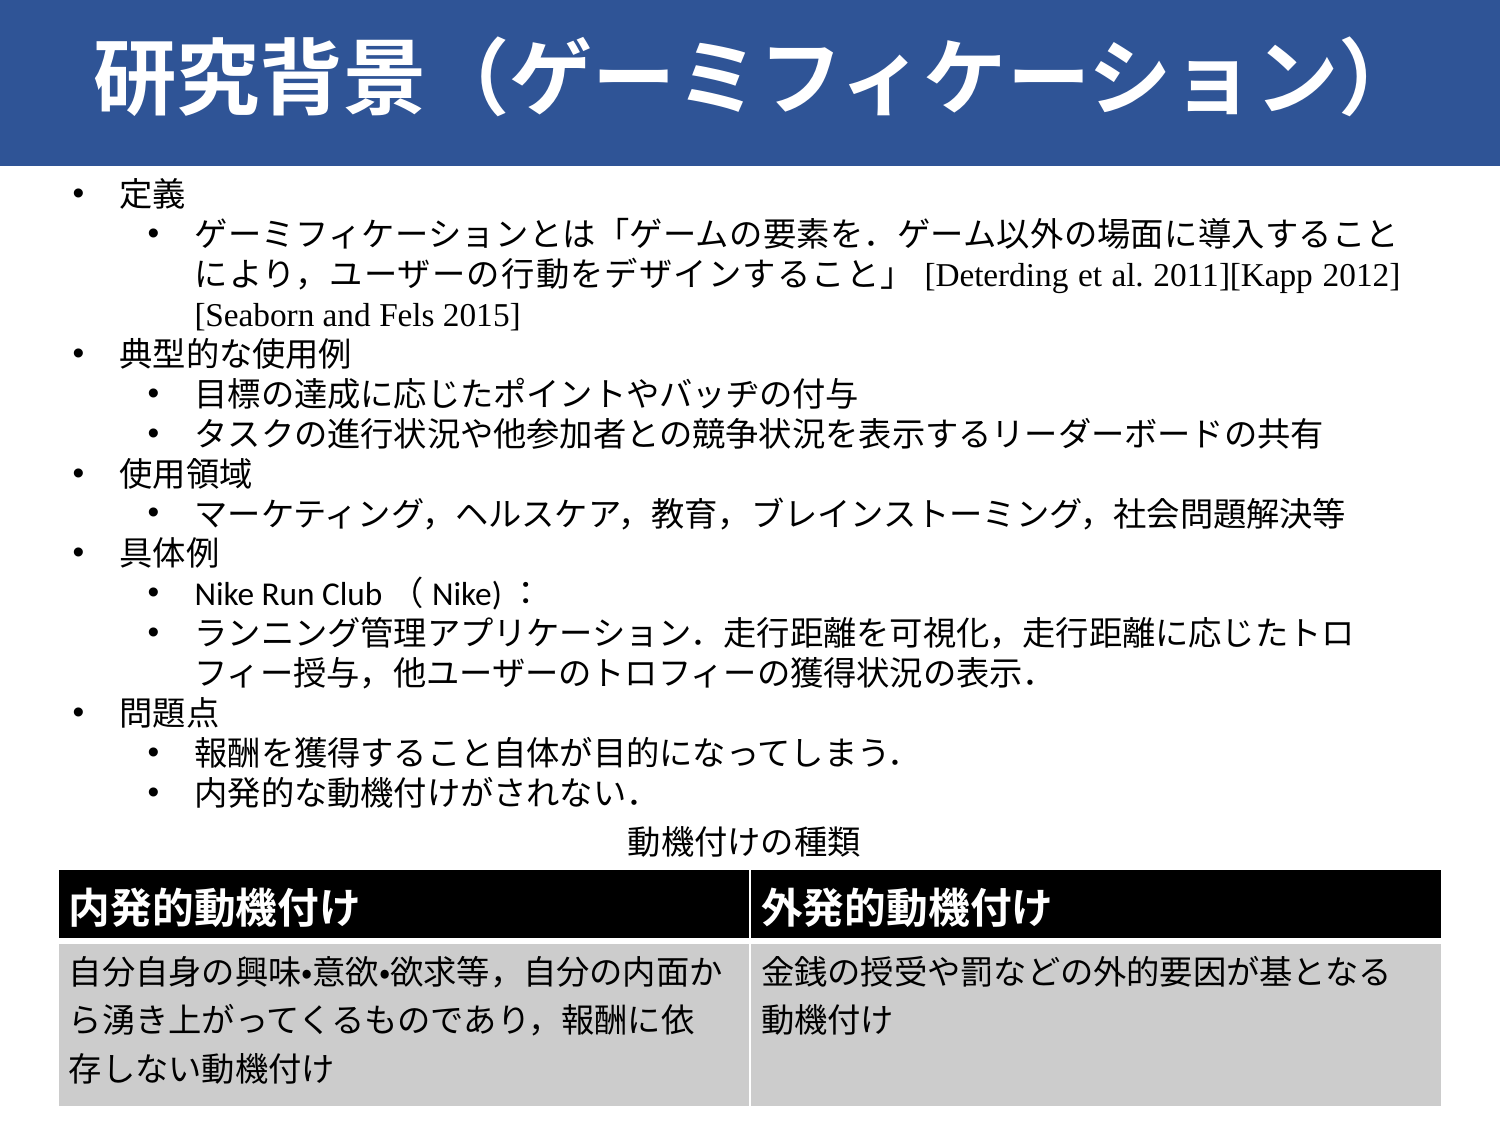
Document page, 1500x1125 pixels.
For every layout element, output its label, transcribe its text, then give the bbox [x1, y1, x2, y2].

table_header 内発的動機付け [59, 870, 749, 938]
table_header 外発的動機付け [751, 870, 1441, 938]
table_cell 自分自身の興味・意欲・欲求等，自分の内面から湧き上がってくるものであり，報酬に依 存しない動機付け [59, 944, 749, 1106]
text_box 研究背景（ゲーミフィケーション） [0, 0, 1500, 166]
table_cell 金銭の授受や罰などの外的要因が基となる 動機付け [751, 944, 1441, 1106]
text_box 動機付けの種類 [612, 814, 904, 869]
text_box 定義 ゲーミフィケーションとは「ゲームの要素を．ゲーム以外の場面に導入することにより，ユーザーの行動をデザインすること」[Deterding et al. 2011][Kapp 2012][Seaborn and Fels 2015] 典型的な使用例 目標の達成に応じたポイントやバッヂの付与 タスクの進行状況や他参加者との競争状況を表示するリーダーボードの共有 使用領域 マーケティング，ヘルスケア，教育，ブレインストーミング，社会問題解決等 具体例 Nike Run Club（Nike)： ランニング管理アプリケーション．走行距離を可視化，走行距離に応じたトロフィー授与，他ユーザーのトロフィーの獲得状況の表示． 問題点 報酬を獲得すること自体が目的になってしまう． 内発的な動機付けがされない． [57, 165, 1417, 869]
